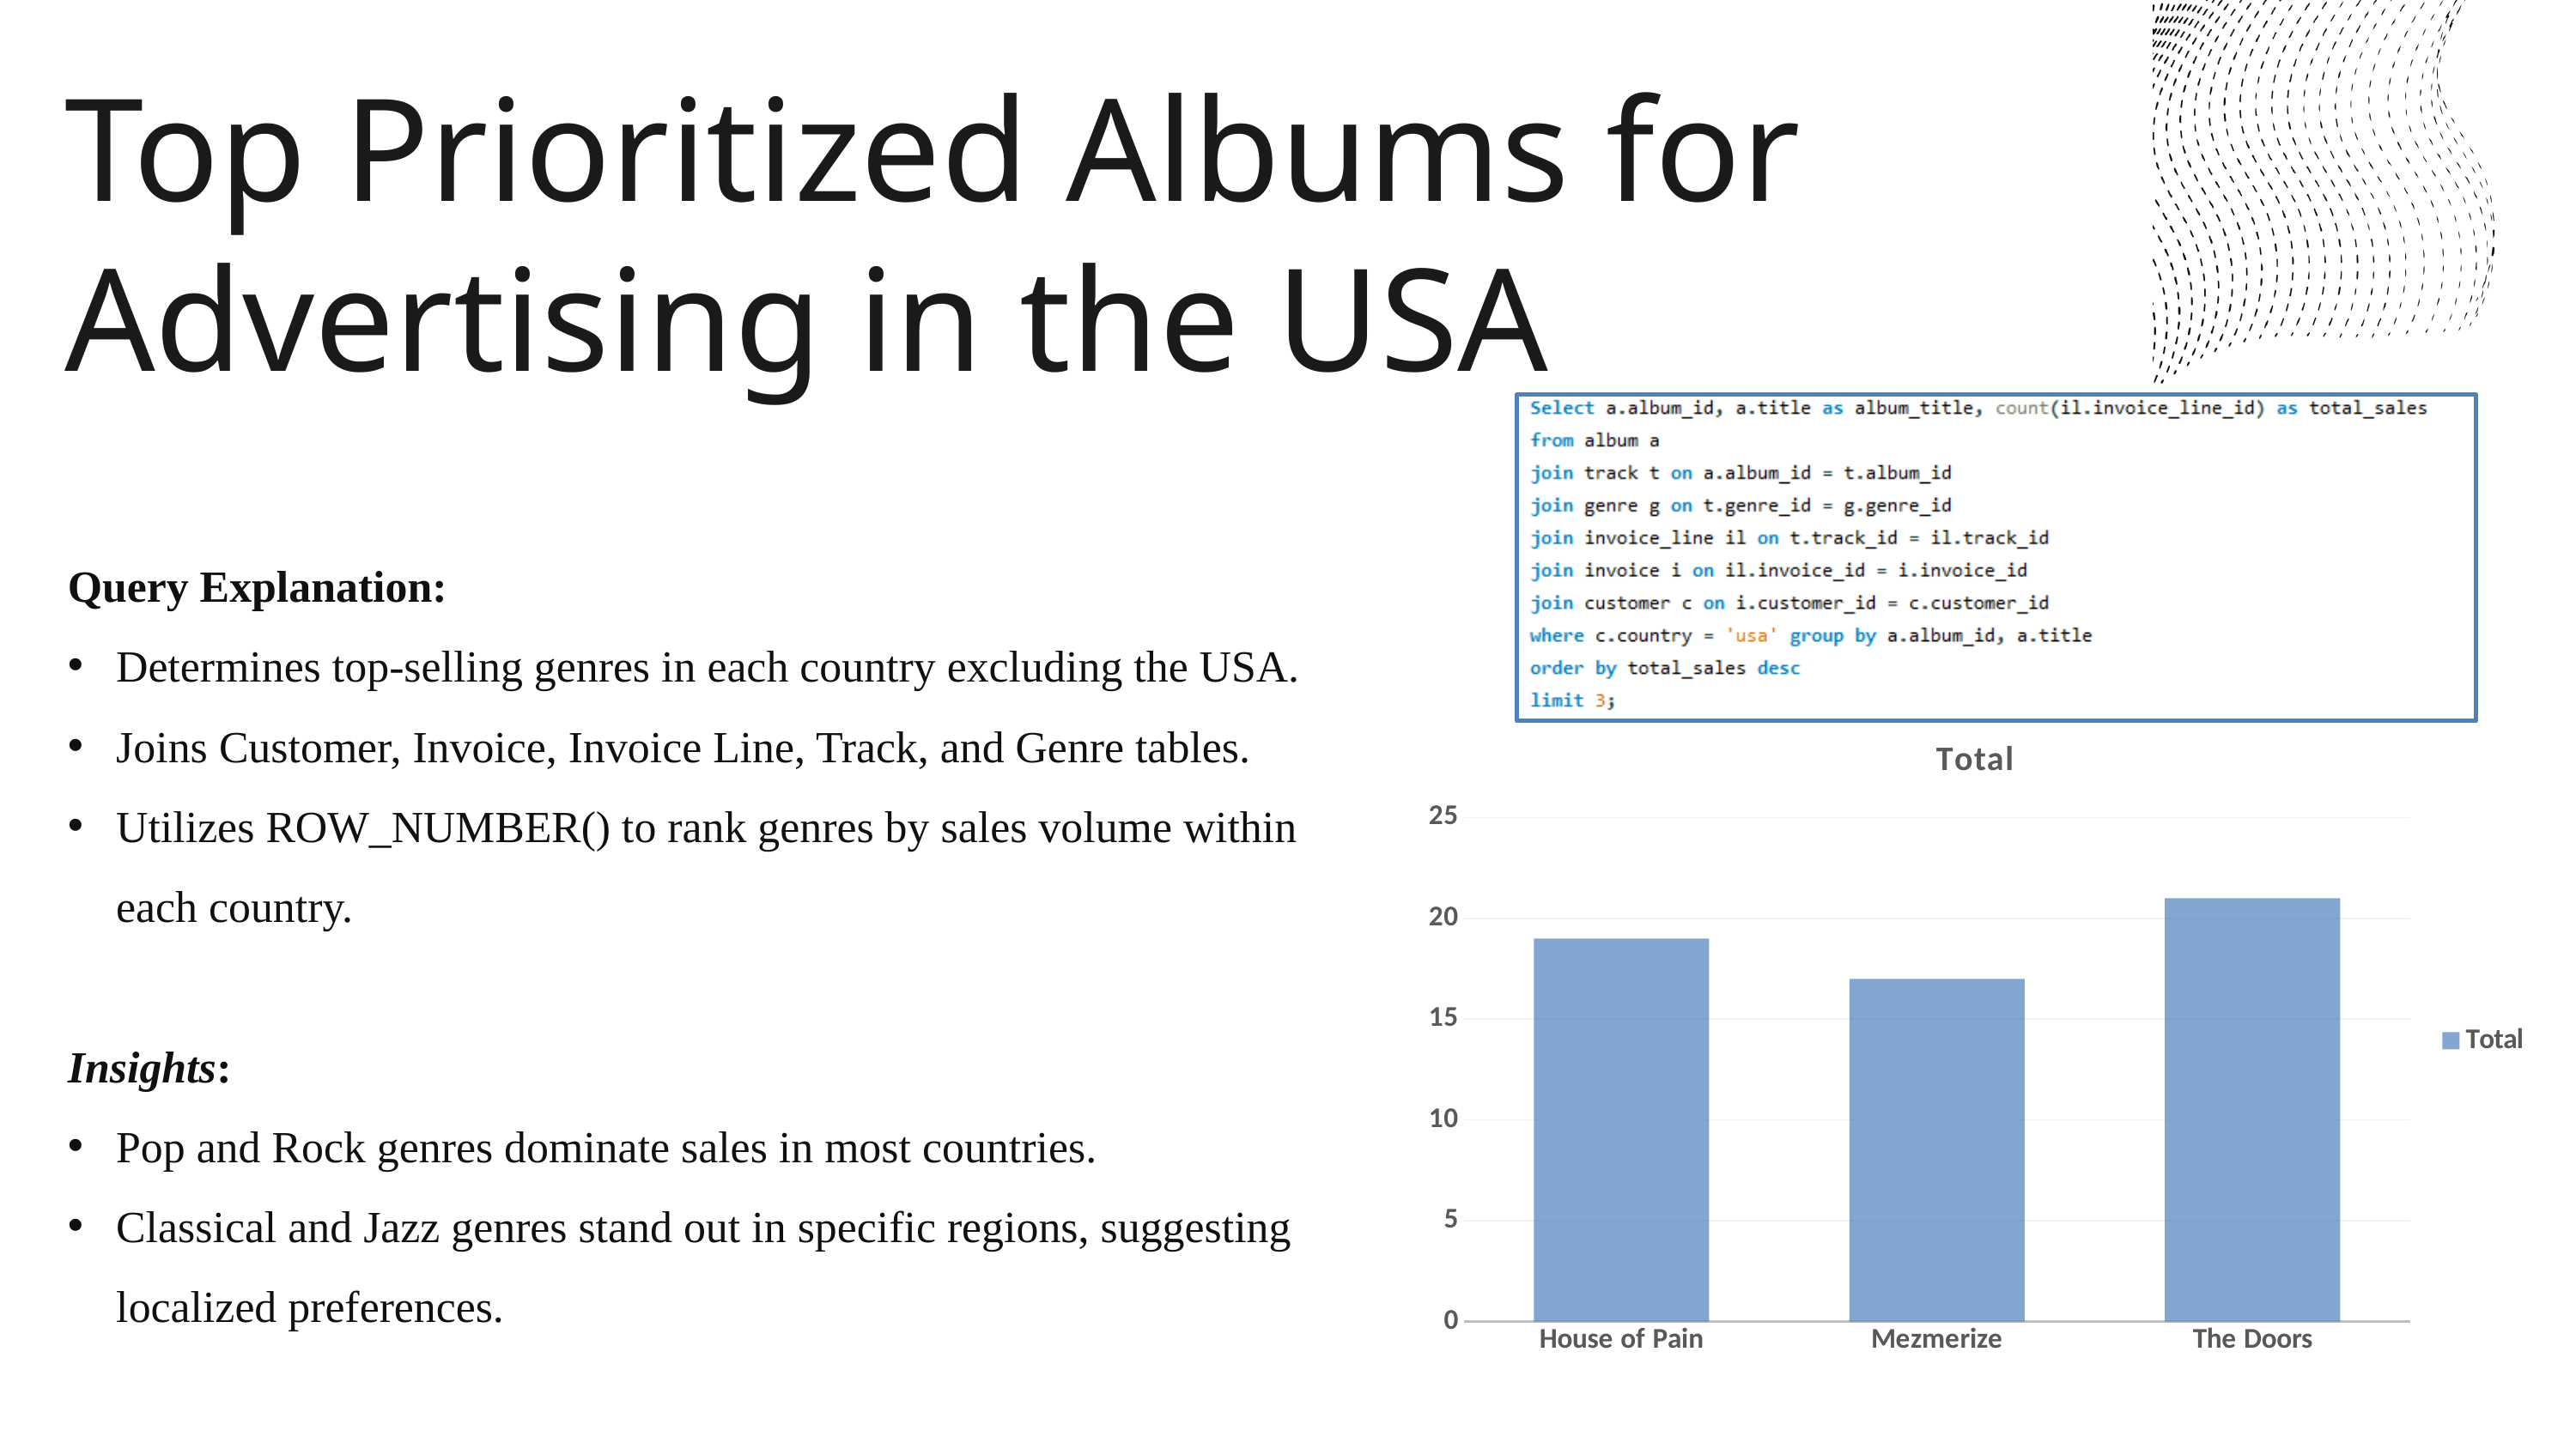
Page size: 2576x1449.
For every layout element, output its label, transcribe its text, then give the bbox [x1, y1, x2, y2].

chart [1406, 712, 2544, 1368]
text_box Query Explanation: Determines top-selling genres in each country excluding the USA. Joins Customer, Invoice, Invoice Line, Track, and Genre tables. Utilizes ROW_NUMBER() to rank genres by sales volume within each country. Insights: Pop and Rock genres dominate sales in most countries. Classical and Jazz genres stand out in specific regions, suggesting localized preferences. [67, 530, 1388, 1332]
text_box [2153, 0, 2576, 670]
text_box Top Prioritized Albums for Advertising in the USA [64, 58, 2057, 401]
picture [1518, 396, 2475, 719]
